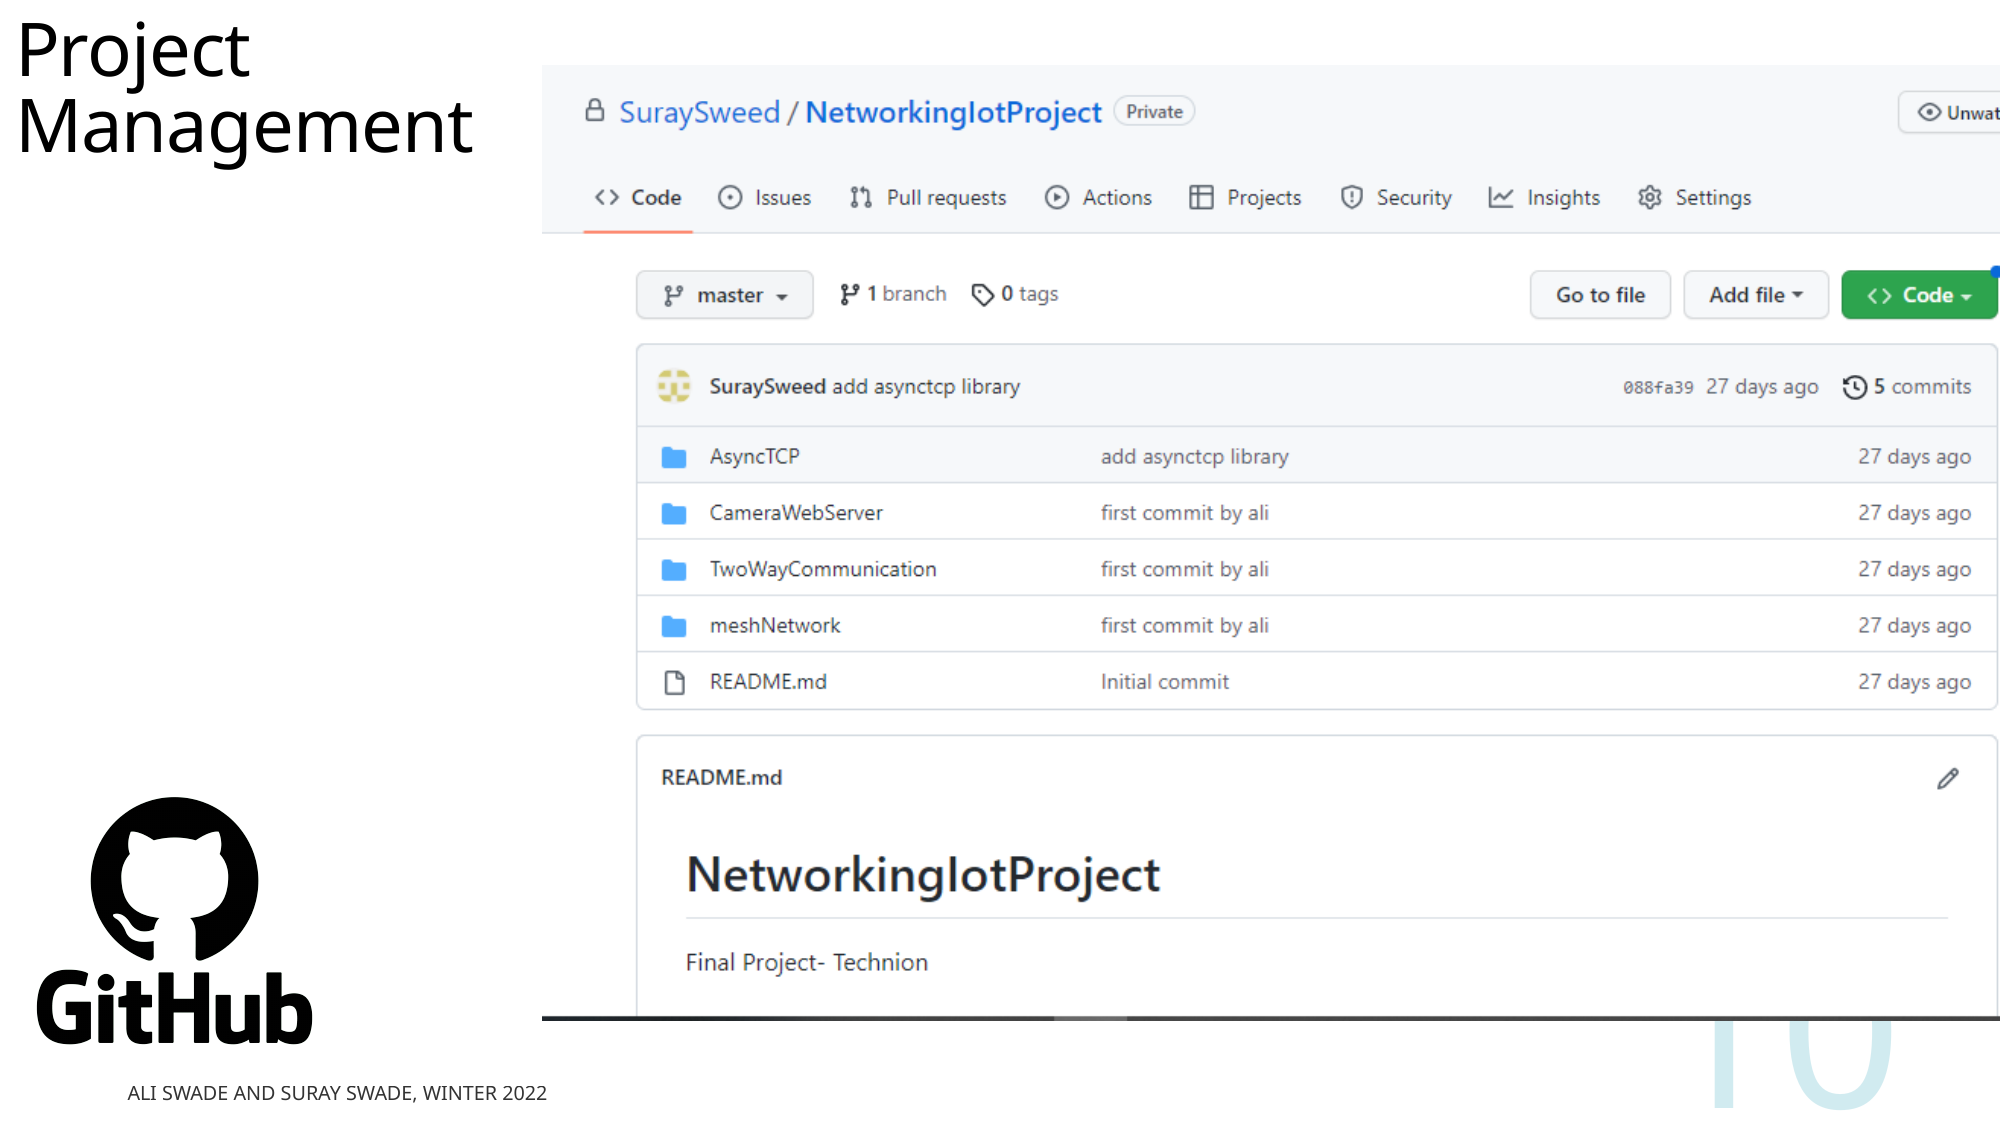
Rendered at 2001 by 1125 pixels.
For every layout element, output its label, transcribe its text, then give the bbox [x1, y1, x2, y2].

picture [0, 793, 401, 1049]
footer Ali Swade and Suray Swade, Winter 2022 [112, 1075, 938, 1113]
picture [542, 65, 2000, 1021]
slide_number 10 [1437, 1021, 1918, 1125]
text_box Project Management [0, 8, 502, 264]
